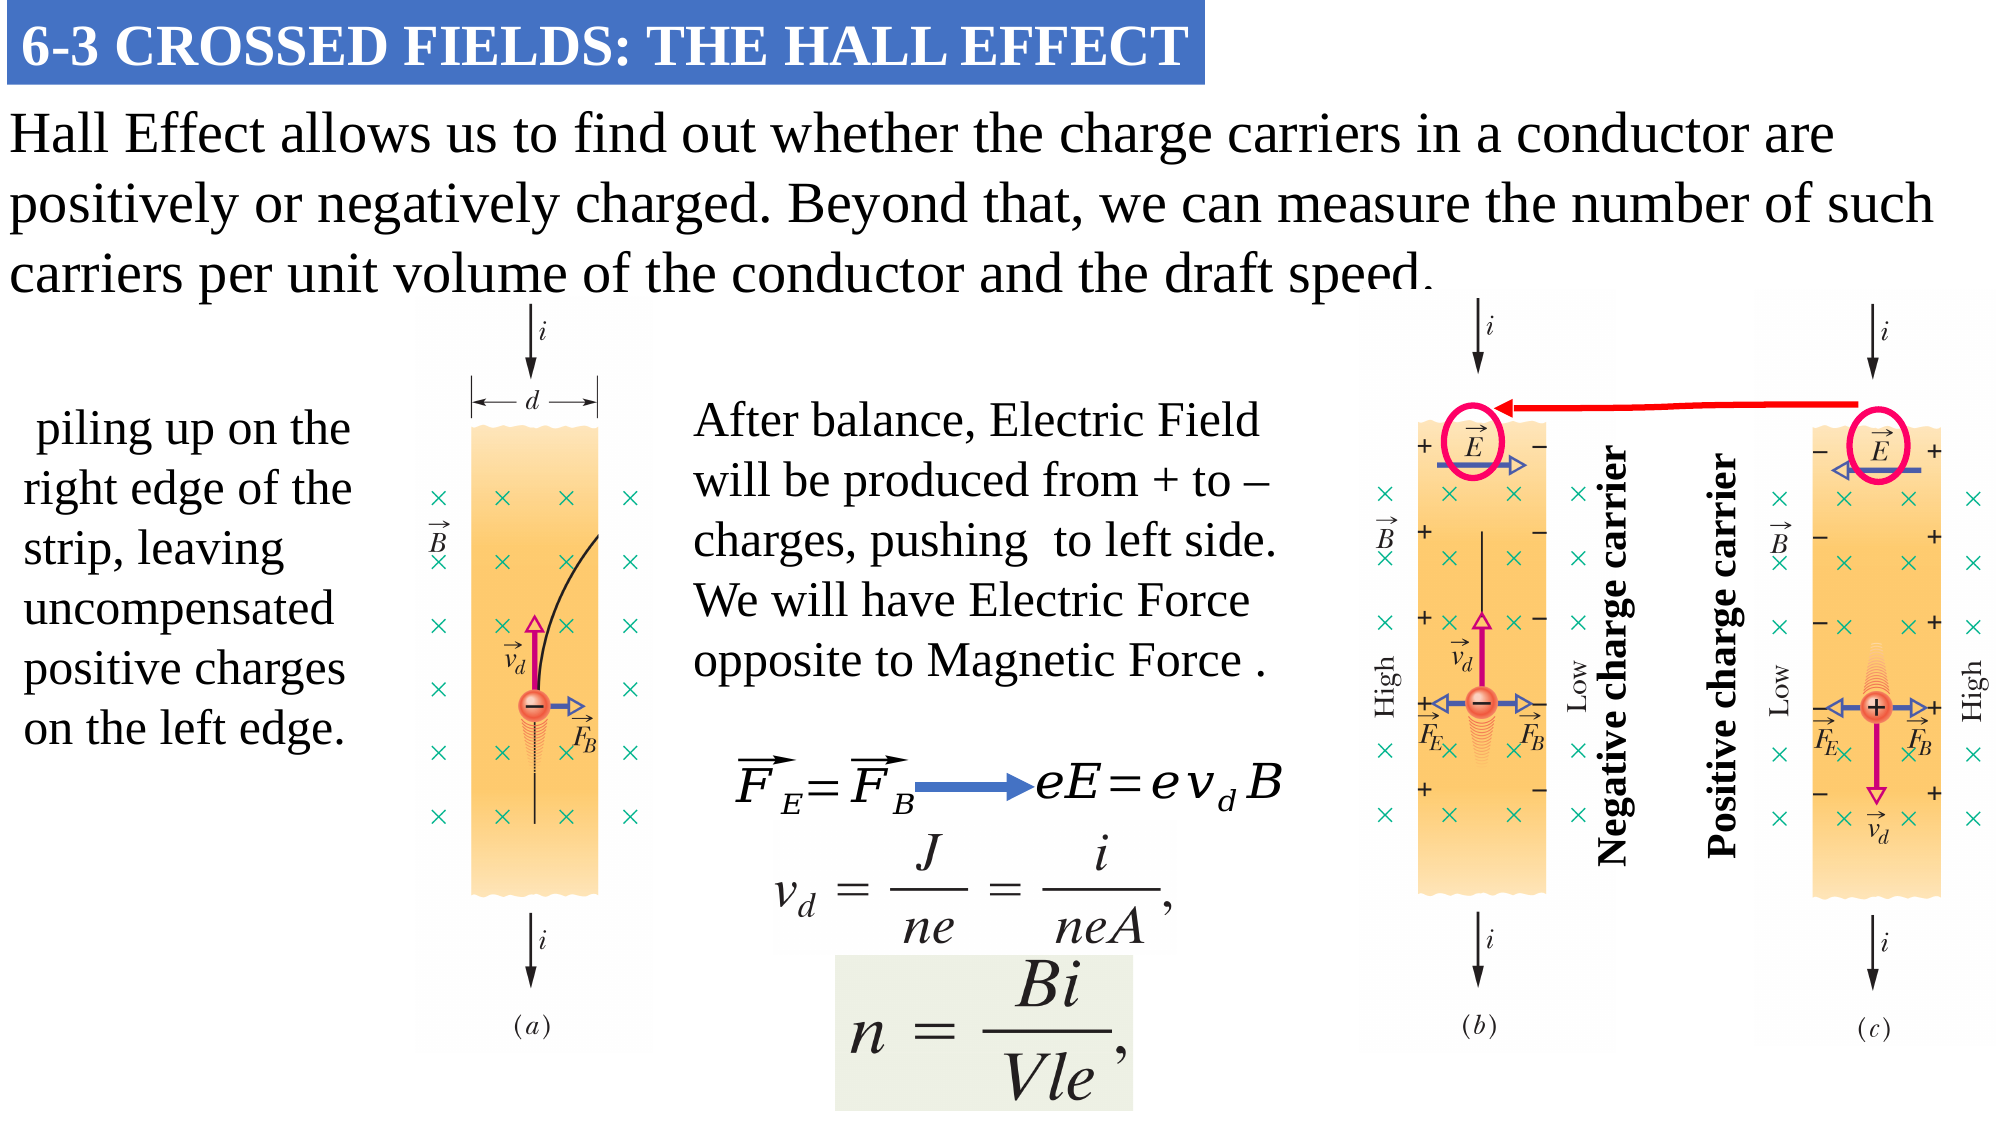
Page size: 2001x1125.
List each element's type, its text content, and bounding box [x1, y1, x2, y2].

text_box 6-3 CROSSED FIELDS: THE HALL EFFECT [7, 0, 1205, 85]
text_box Positive charge carrier [1686, 438, 1751, 874]
picture [1754, 289, 1996, 1046]
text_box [1674, 224, 1679, 589]
picture [415, 296, 653, 1053]
picture [1359, 289, 1616, 1053]
text_box Hall Effect allows us to find out whether the charge carriers in a conductor are positively or negatively charged. Beyond that, we can measure the number of such carriers per unit volume of the conductor and the draft speed. [0, 87, 1996, 312]
picture [773, 820, 1177, 1111]
text_box Negative charge carrier [1616, 429, 1642, 883]
